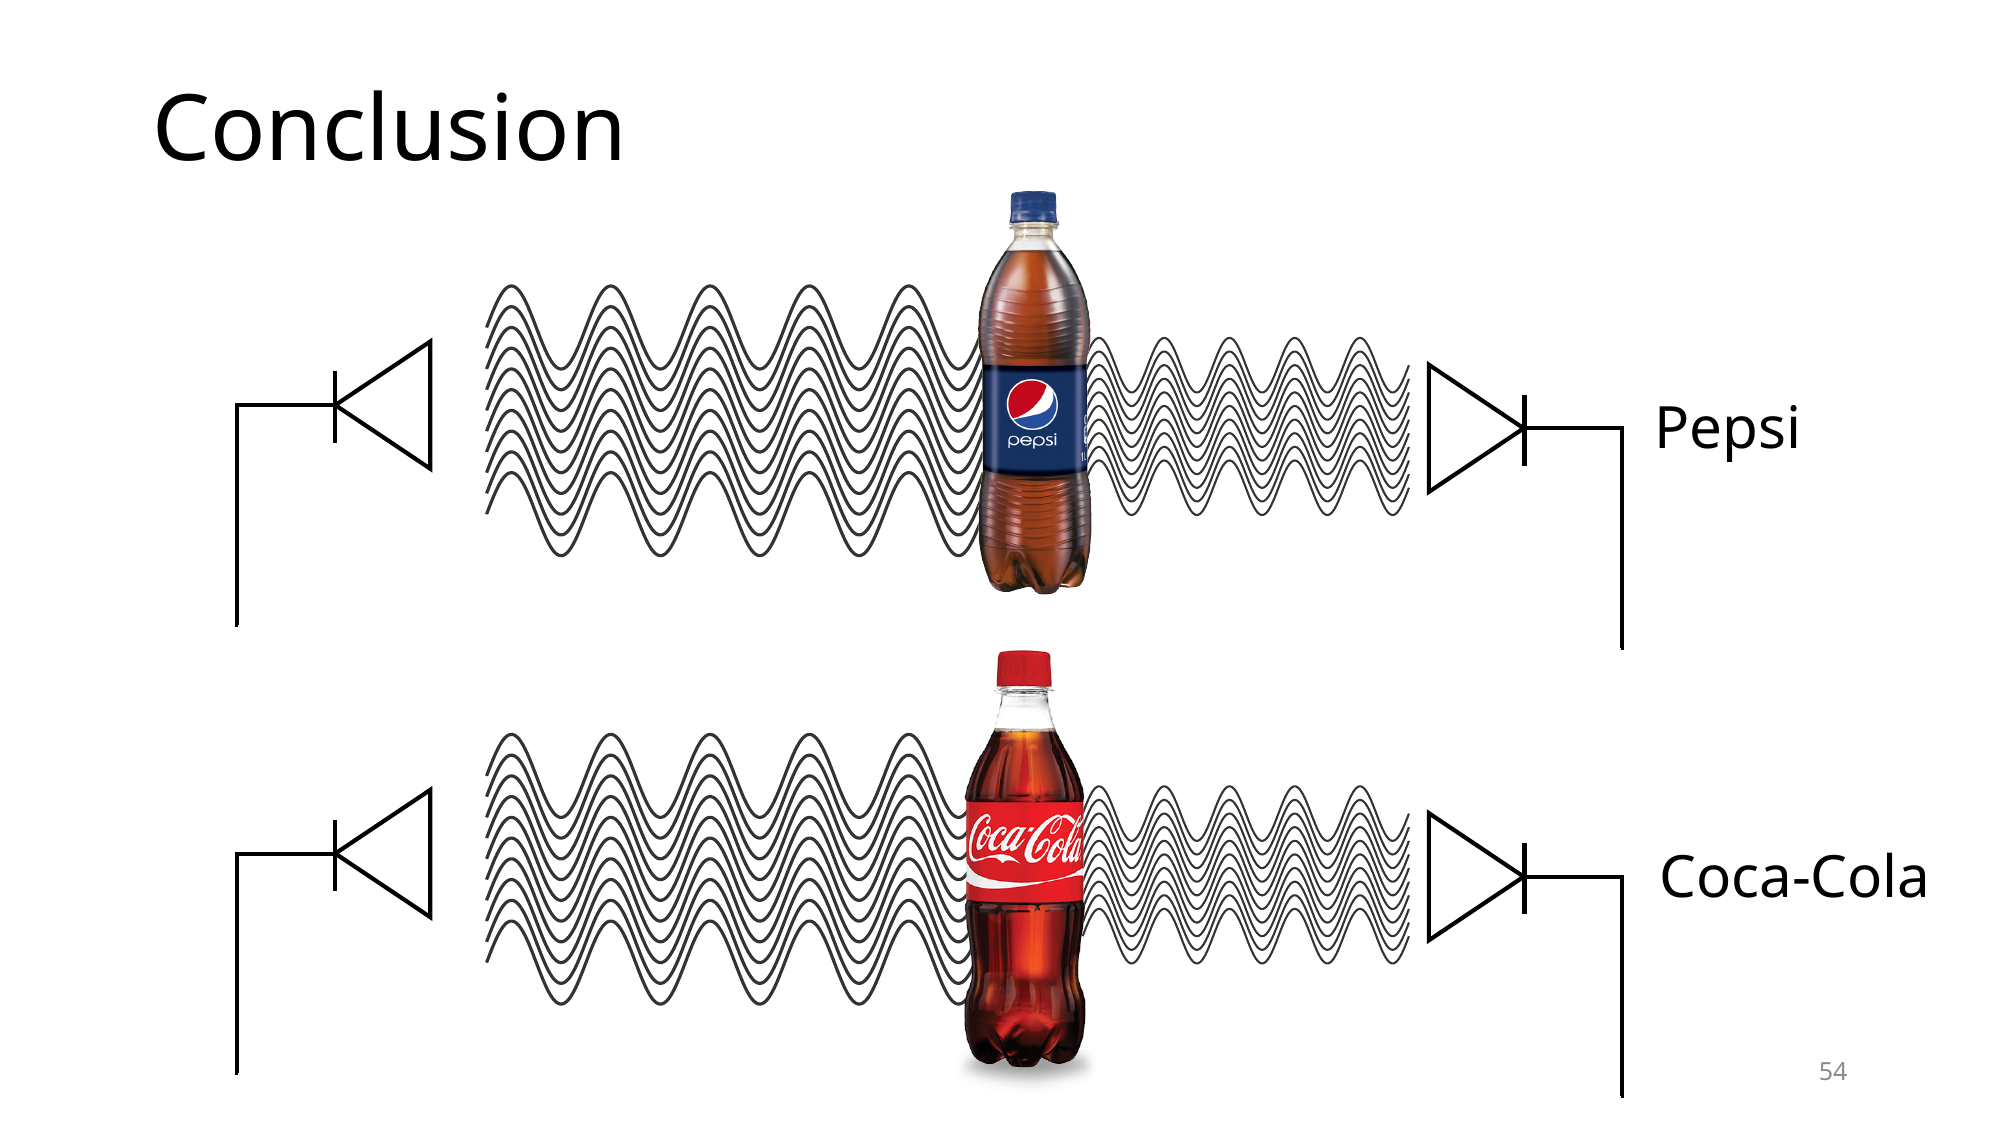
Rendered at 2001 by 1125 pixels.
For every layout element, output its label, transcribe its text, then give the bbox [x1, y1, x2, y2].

slide_number 54 [1412, 1042, 1863, 1103]
picture [393, 177, 1490, 616]
text_box Pepsi [1639, 382, 1817, 468]
title Conclusion [137, 22, 1863, 240]
text_box Coca-Cola [1644, 831, 1946, 916]
picture [393, 645, 1490, 1097]
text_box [1428, 364, 1622, 648]
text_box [237, 341, 431, 625]
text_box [237, 789, 431, 1074]
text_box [1428, 813, 1622, 1097]
